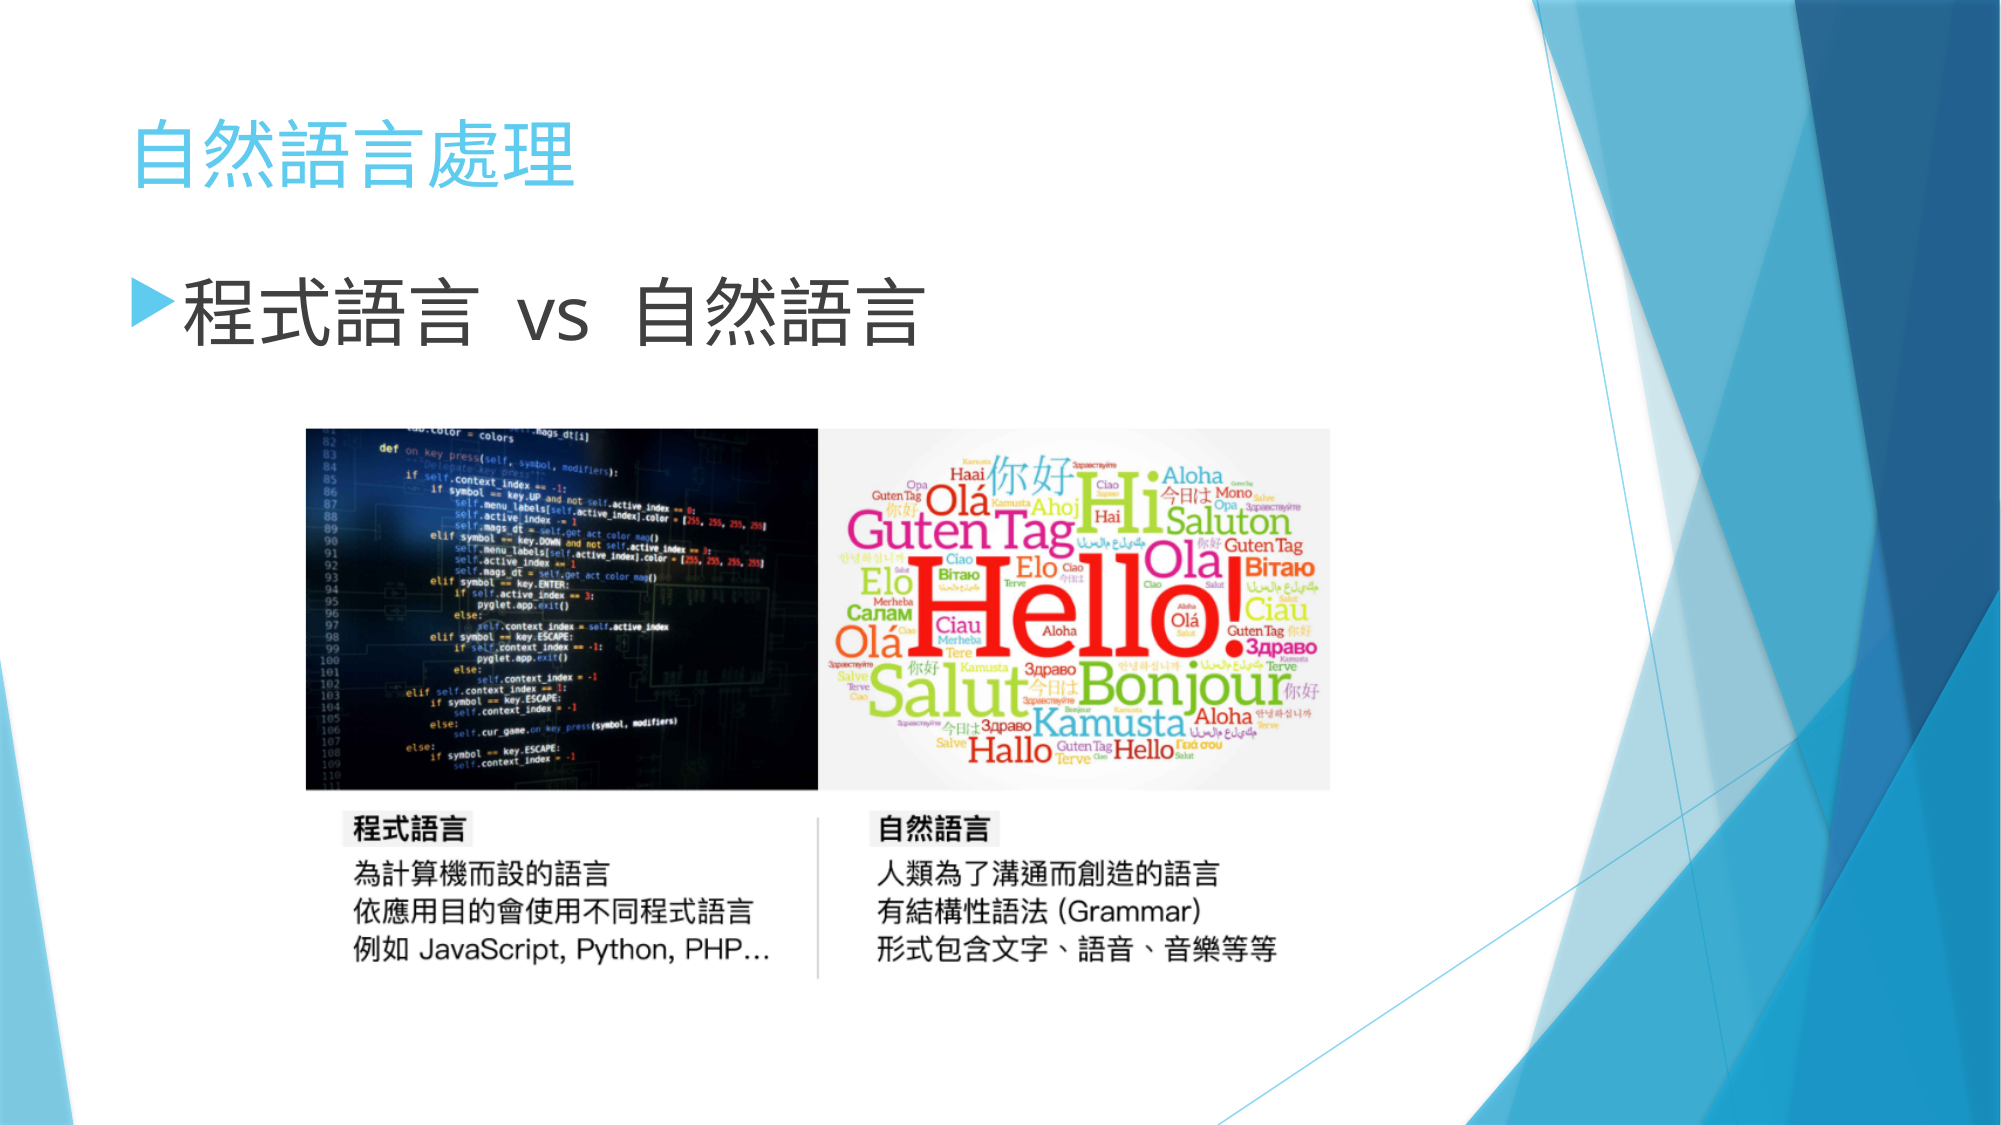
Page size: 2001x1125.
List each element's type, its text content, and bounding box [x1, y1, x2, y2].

picture [298, 416, 1336, 992]
list 程式語言 vs 自然語言 [111, 257, 1522, 992]
title 自然語言處理 [111, 99, 1522, 257]
